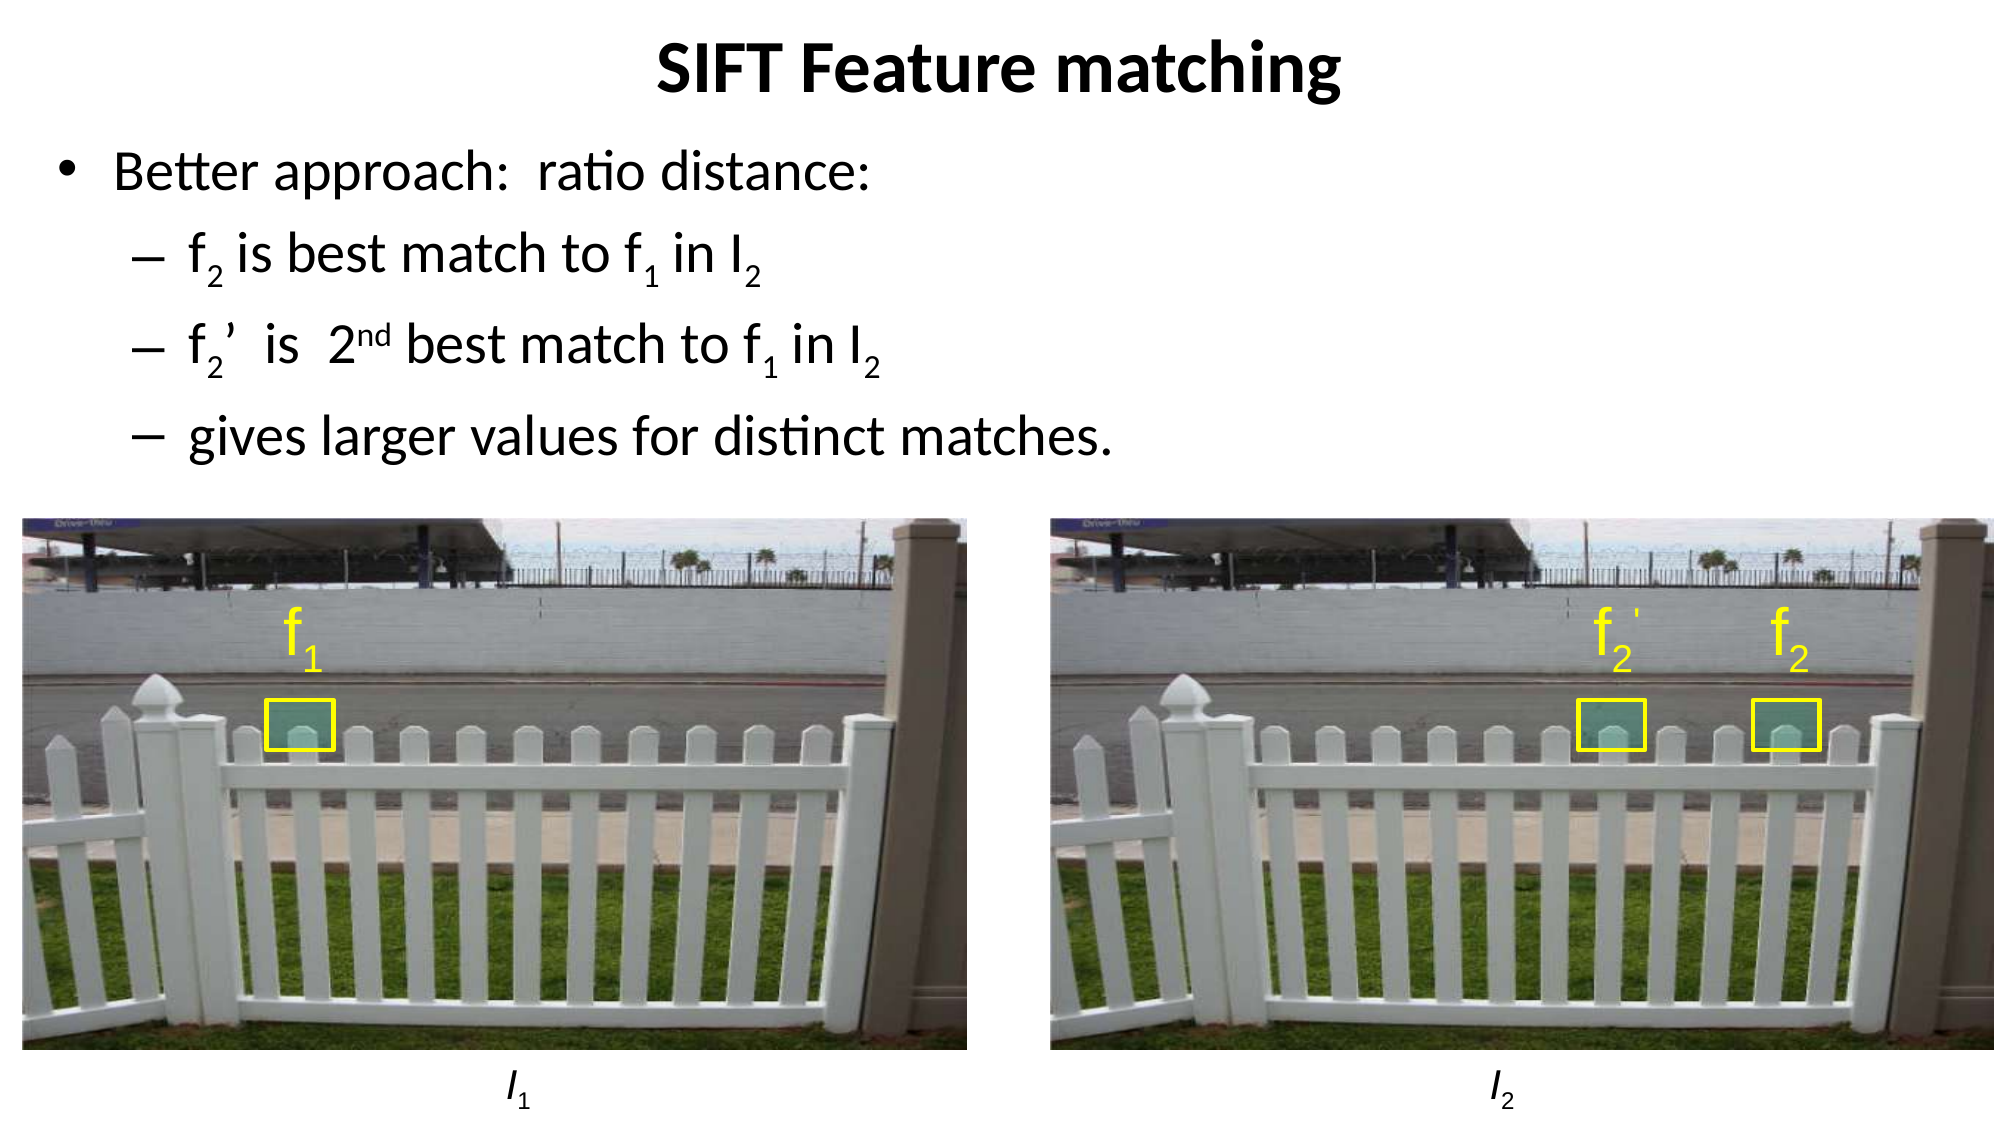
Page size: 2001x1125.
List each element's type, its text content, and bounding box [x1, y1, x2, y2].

text_box I1 [491, 1059, 546, 1122]
picture [1049, 518, 1994, 1051]
picture [22, 518, 967, 1051]
title SIFT Feature matching [33, 0, 1967, 125]
text_box I2 [1474, 1059, 1530, 1122]
